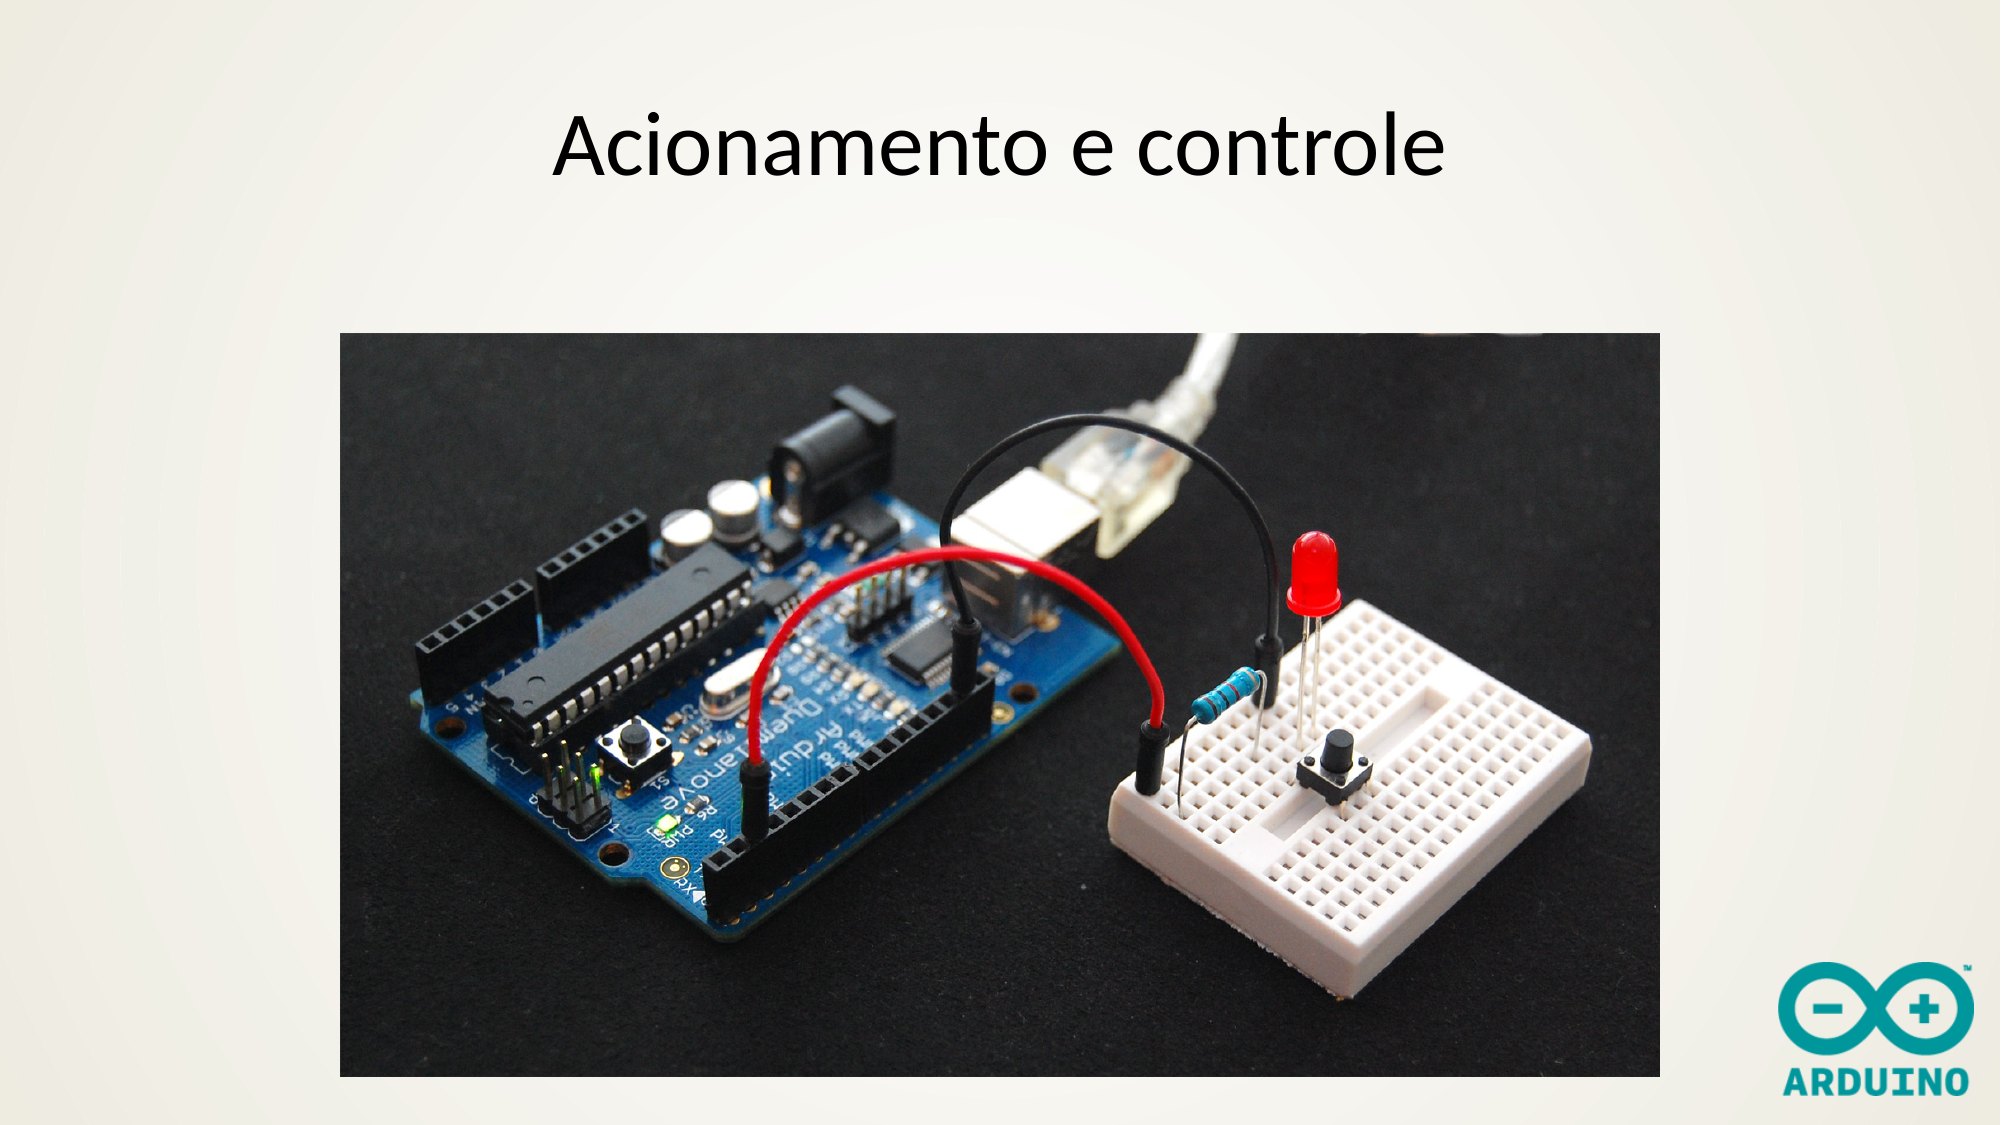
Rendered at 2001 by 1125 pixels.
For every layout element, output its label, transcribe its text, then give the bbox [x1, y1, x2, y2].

title Acionamento e controle [99, 45, 1900, 233]
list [339, 333, 1661, 1077]
picture [1777, 961, 1974, 1096]
